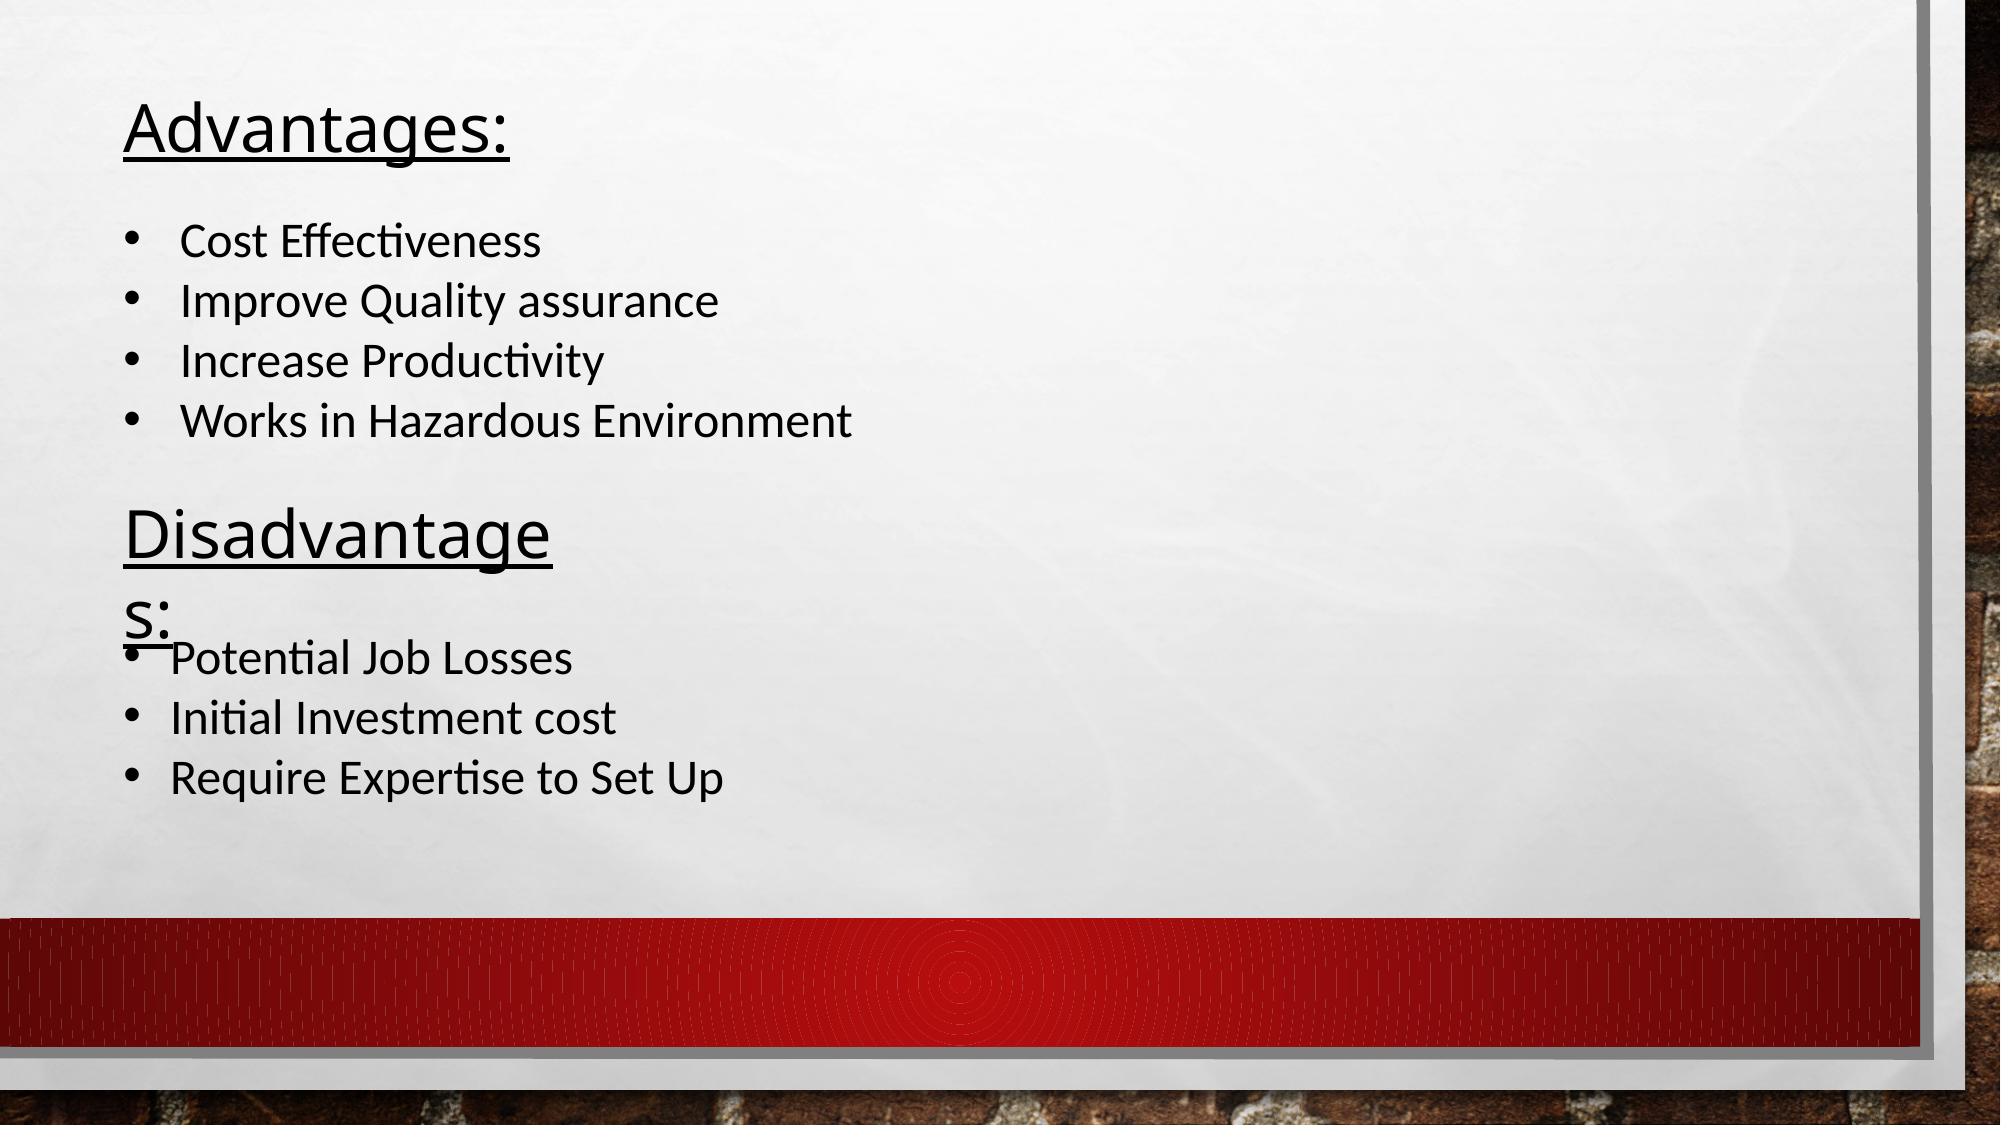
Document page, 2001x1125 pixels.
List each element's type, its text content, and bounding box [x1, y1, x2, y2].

text_box Disadvantages: [108, 484, 591, 616]
text_box Cost Effectiveness Improve Quality assurance Increase Productivity Works in Hazardous Environment [108, 200, 884, 456]
text_box Advantages: [108, 78, 633, 173]
picture [0, 0, 2000, 1125]
text_box Potential Job Losses Initial Investment cost Require Expertise to Set Up [108, 616, 980, 812]
